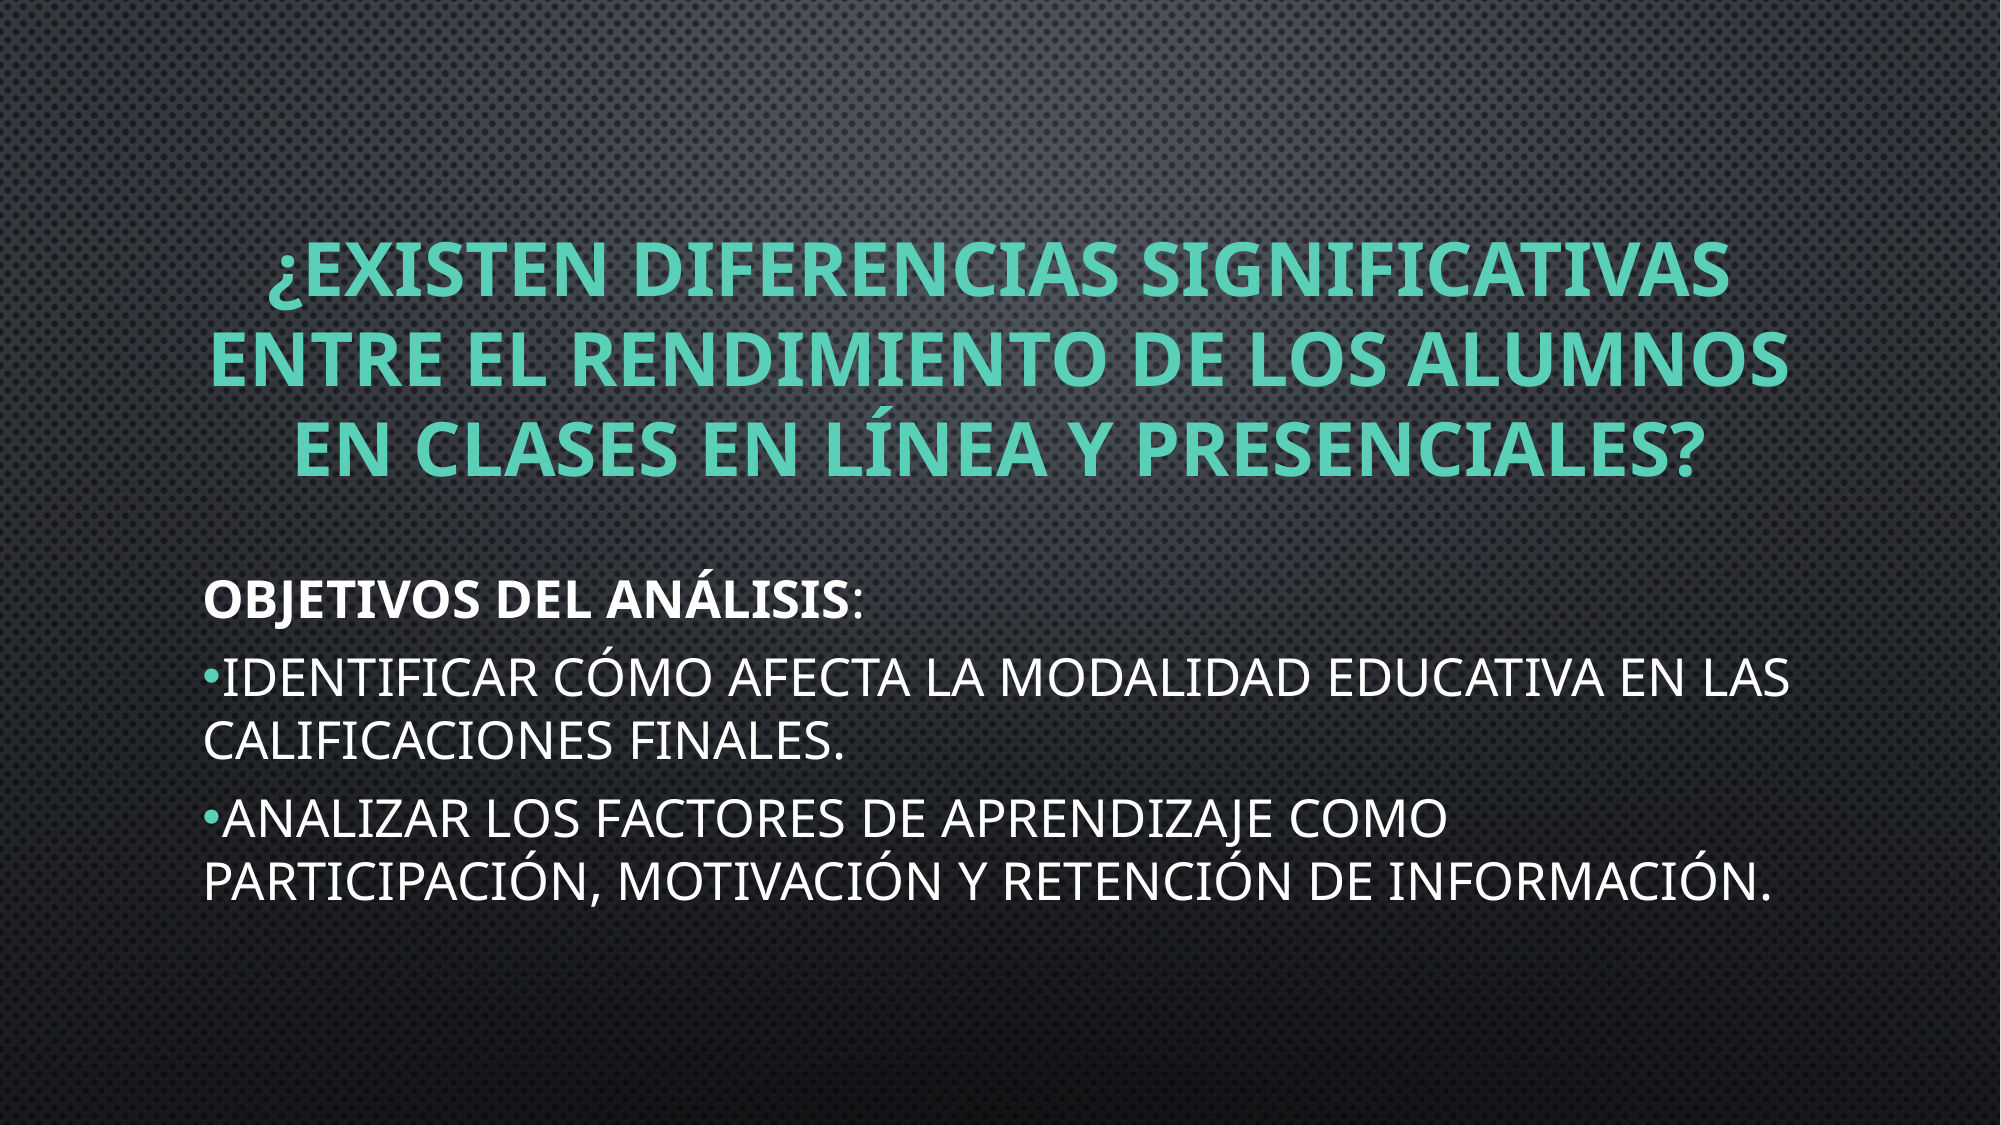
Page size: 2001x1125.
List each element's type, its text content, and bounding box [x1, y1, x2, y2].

title ¿Existen diferencias significativas entre el rendimiento de los alumnos en clases en línea y presenciales? [187, 99, 1813, 541]
list Objetivos del análisis: Identificar cómo afecta la modalidad educativa en las calificaciones finales. Analizar los factores de aprendizaje como participación, motivación y retención de información. [187, 541, 1813, 962]
